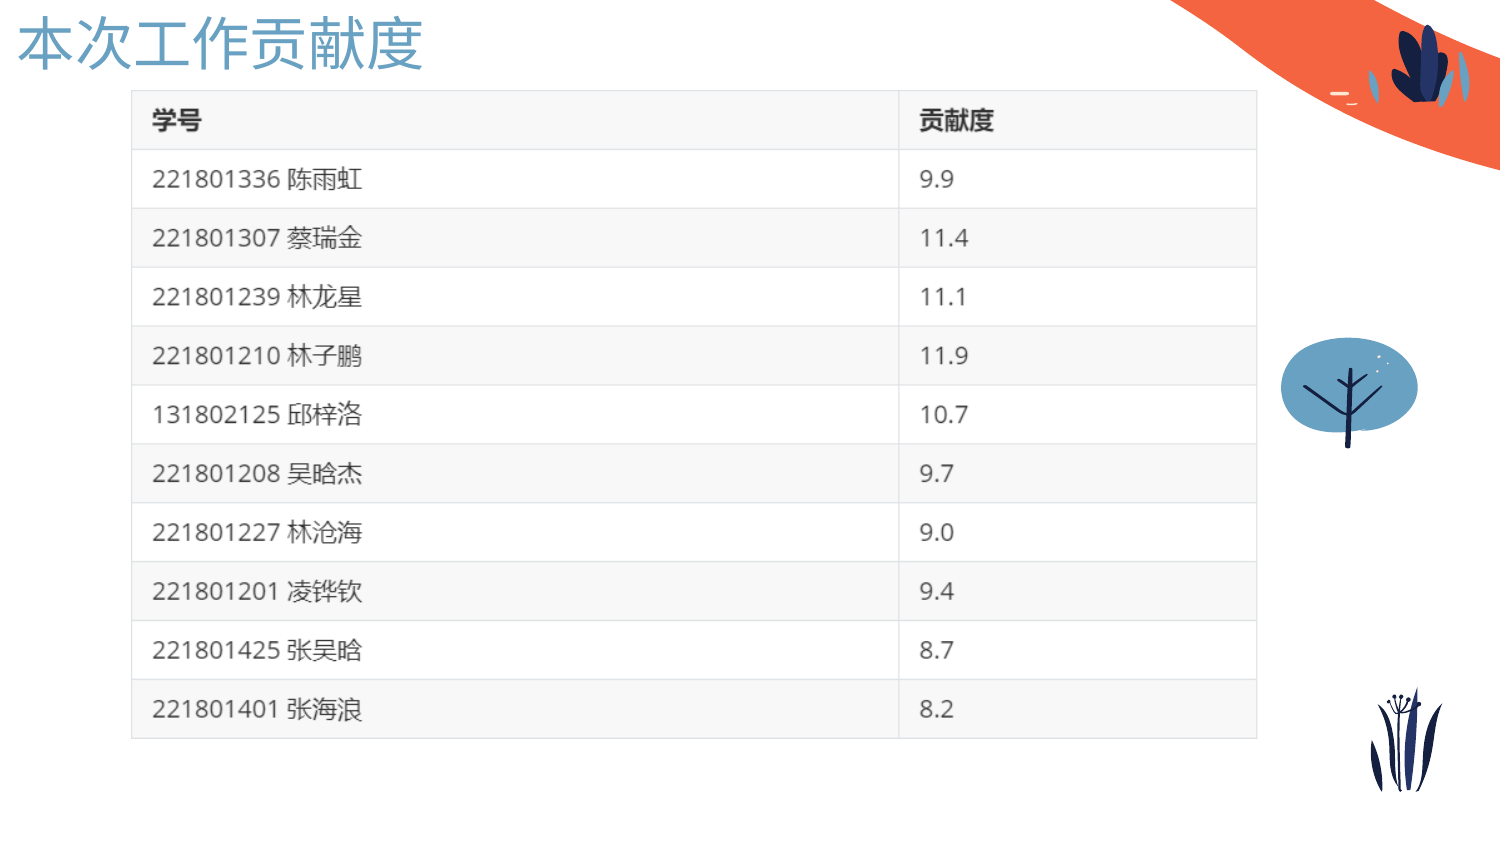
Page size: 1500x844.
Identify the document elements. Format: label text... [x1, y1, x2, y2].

picture [131, 90, 1260, 739]
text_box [1368, 686, 1443, 793]
text_box 本次工作贡献度 [2, 0, 626, 85]
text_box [1275, 337, 1423, 449]
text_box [734, 0, 1500, 158]
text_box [1367, 24, 1471, 108]
